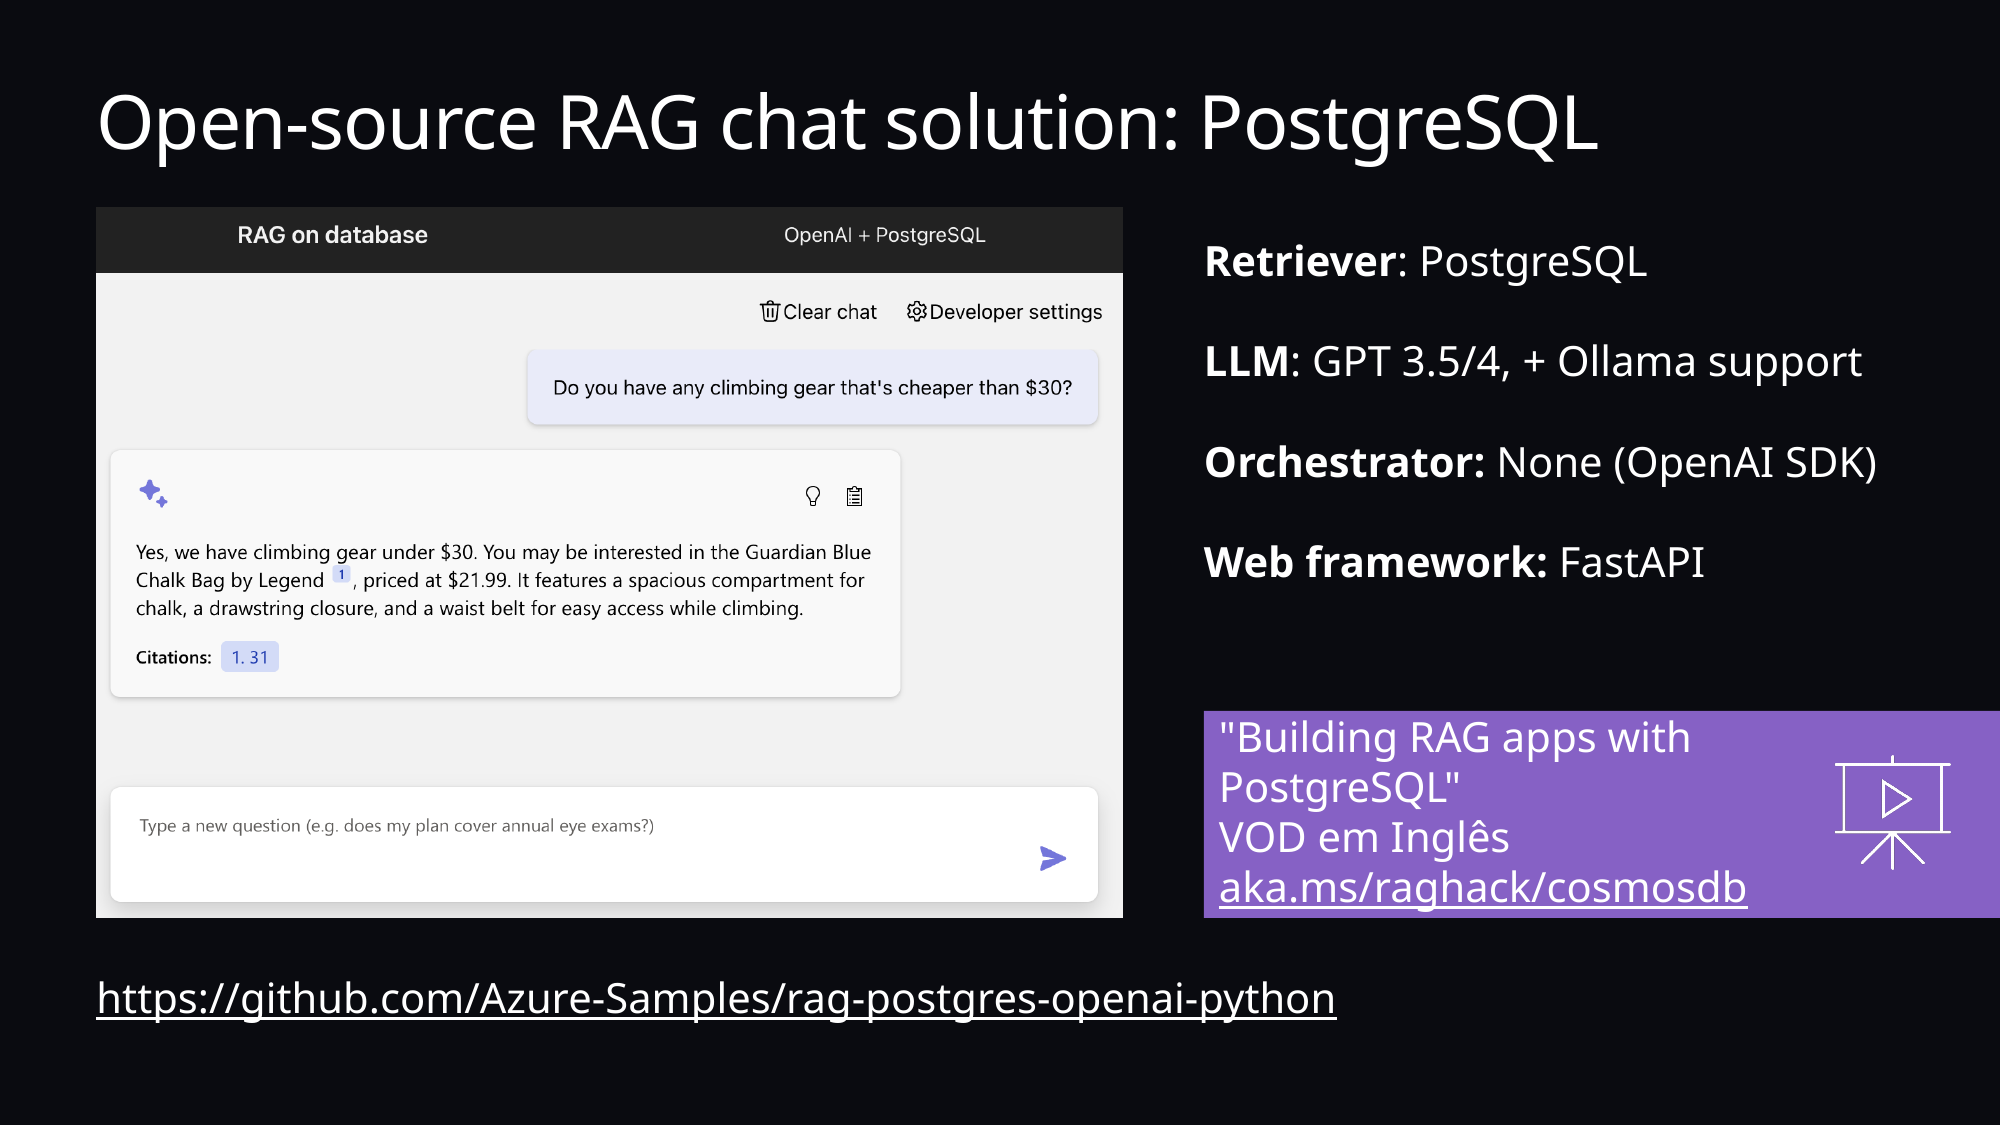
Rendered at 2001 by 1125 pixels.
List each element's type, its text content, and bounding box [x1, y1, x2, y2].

picture [96, 207, 1123, 918]
text_box https://github.com/Azure-Samples/rag-postgres-openai-python [96, 971, 1794, 1029]
title Open-source RAG chat solution: PostgreSQL [96, 75, 1904, 166]
text_box "Building RAG apps with PostgreSQL" VOD em Inglês aka.ms/raghack/cosmosdb [1203, 710, 2000, 918]
picture [1817, 736, 1968, 887]
text_box Retriever: PostgreSQL LLM: GPT 3.5/4, + Ollama support Orchestrator: None (OpenAI SDK) Web framework: FastAPI [1203, 235, 2000, 636]
